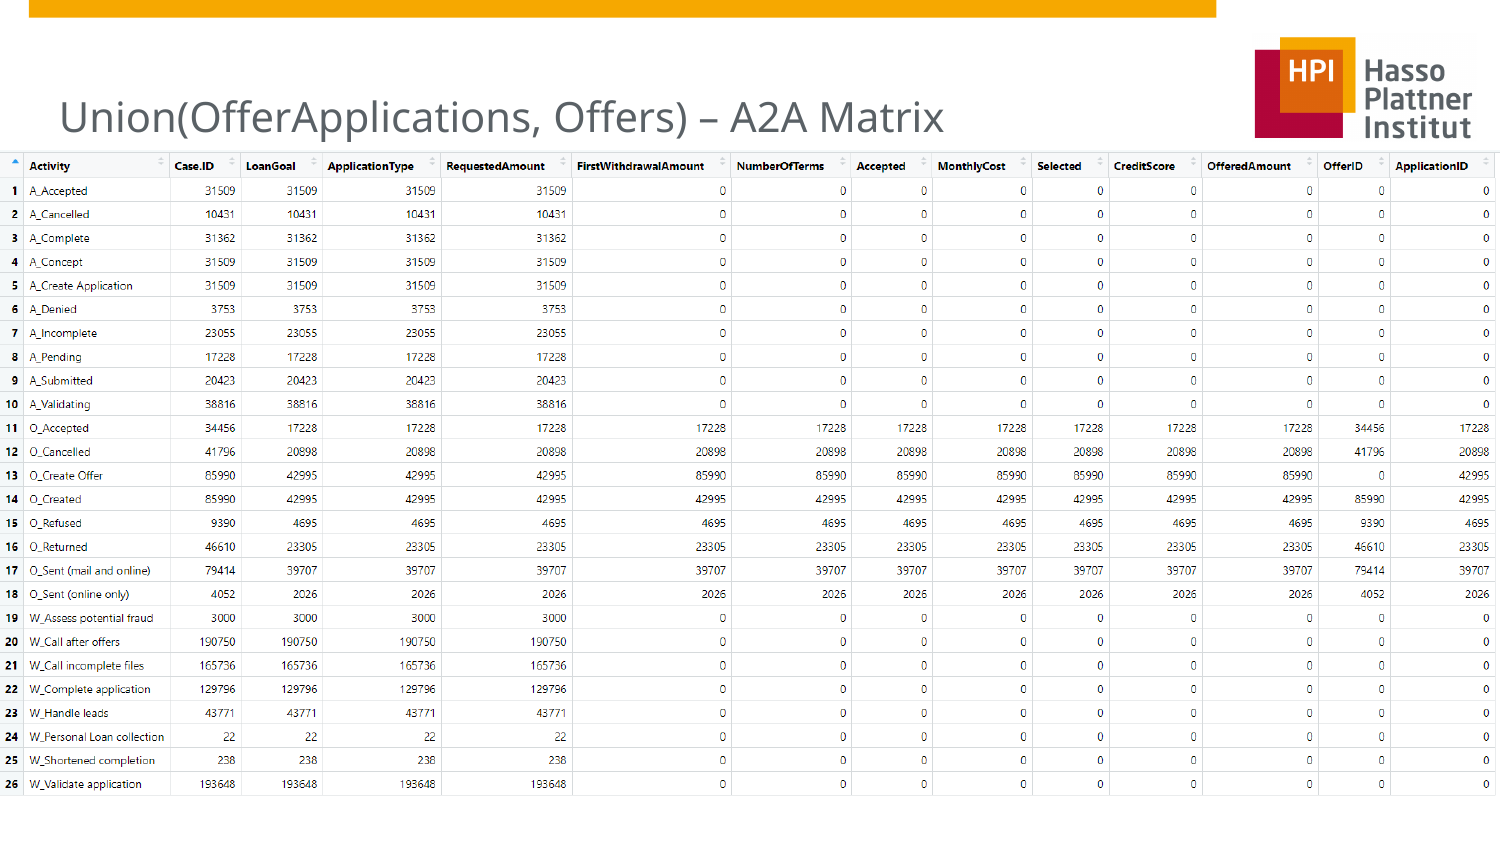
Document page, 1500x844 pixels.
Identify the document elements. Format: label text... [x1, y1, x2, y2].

picture [0, 149, 1500, 800]
title Union(OfferApplications, Offers) – A2A Matrix [58, 17, 1187, 148]
picture [1252, 33, 1477, 142]
